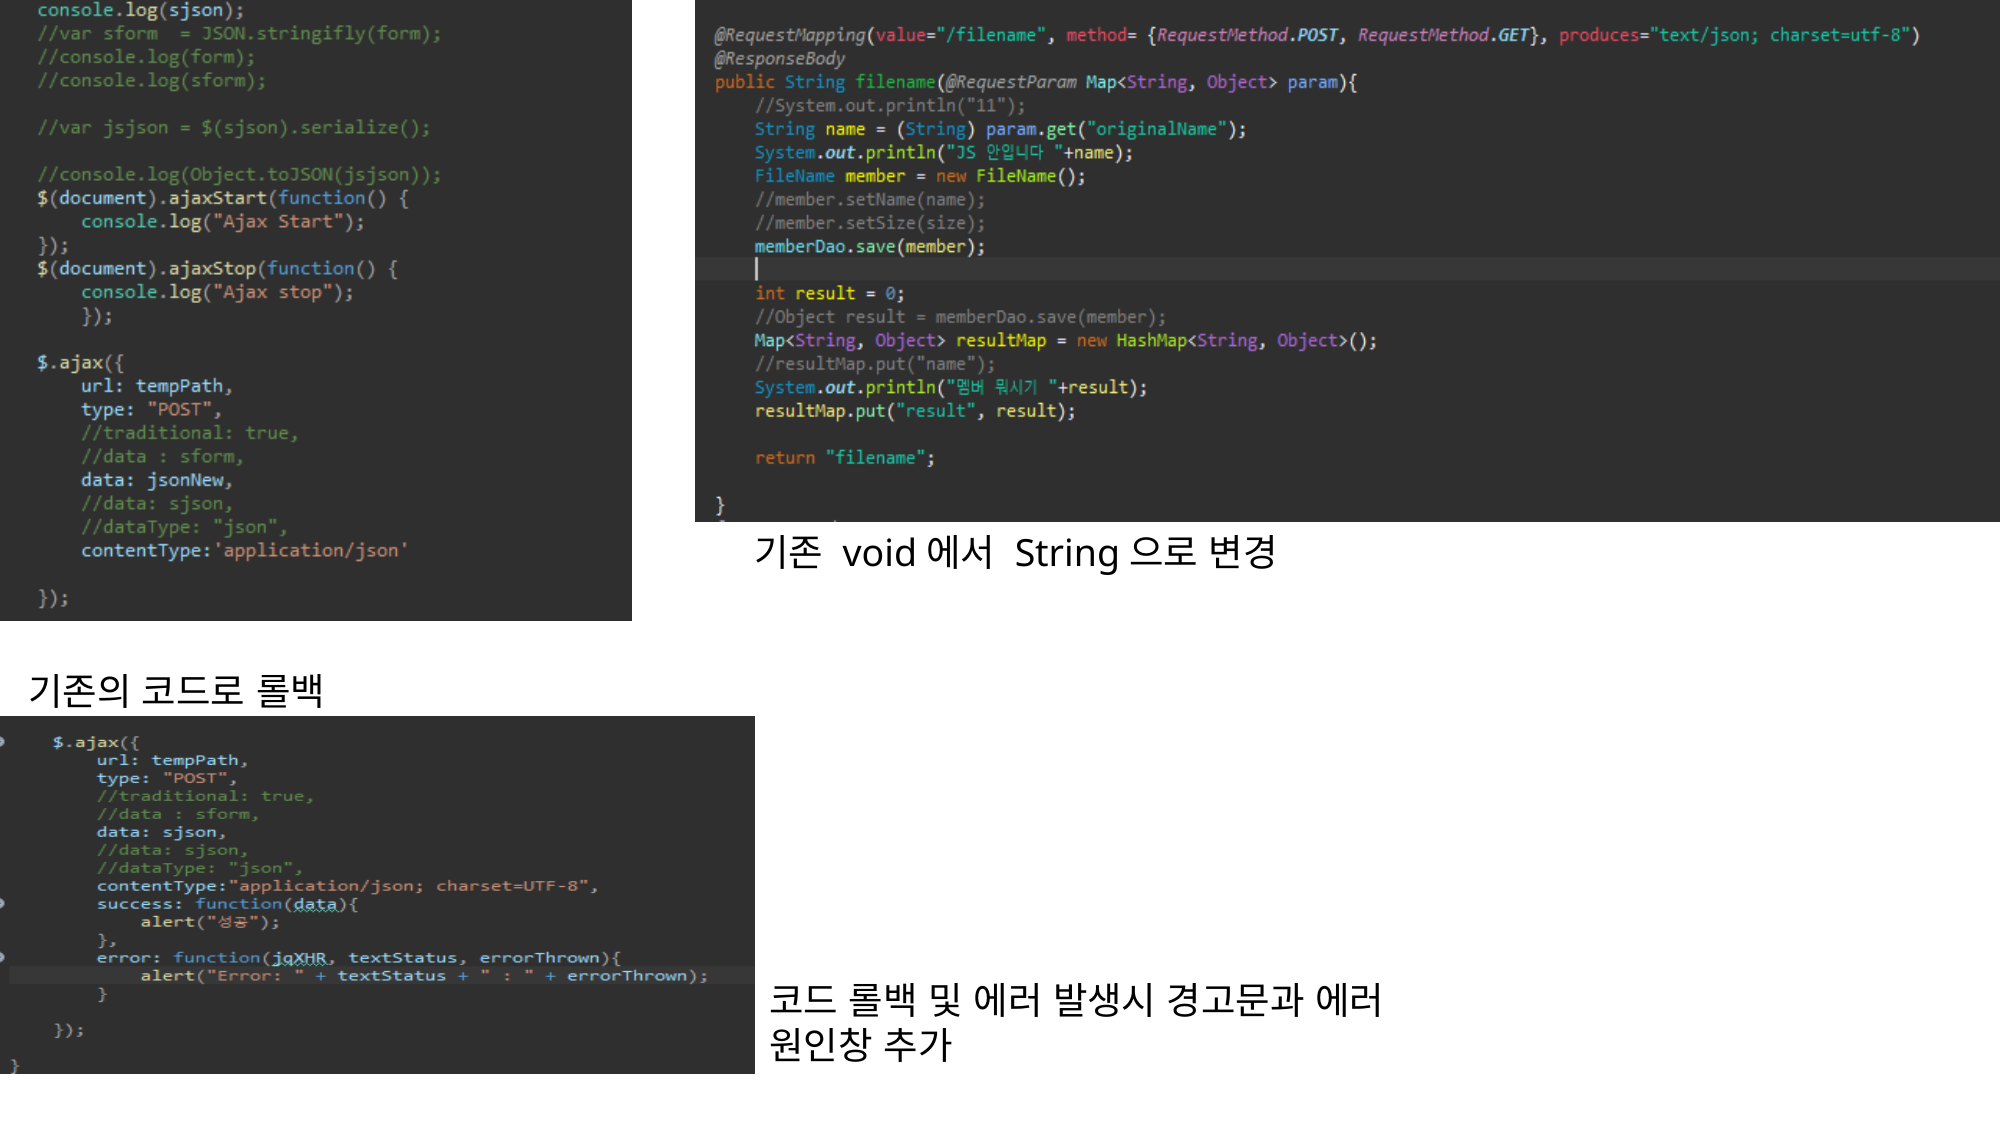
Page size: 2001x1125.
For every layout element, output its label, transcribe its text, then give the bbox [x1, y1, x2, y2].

text_box 기존의 코드로 롤백 [13, 660, 606, 716]
text_box 코드 롤백 및 에러 발생시 경고문과 에러 원인창 추가 [754, 969, 1481, 1075]
picture [0, 716, 755, 1074]
picture [0, 0, 632, 621]
text_box 기존 void에서 String으로 변경 [739, 522, 1769, 582]
picture [695, 0, 2000, 522]
